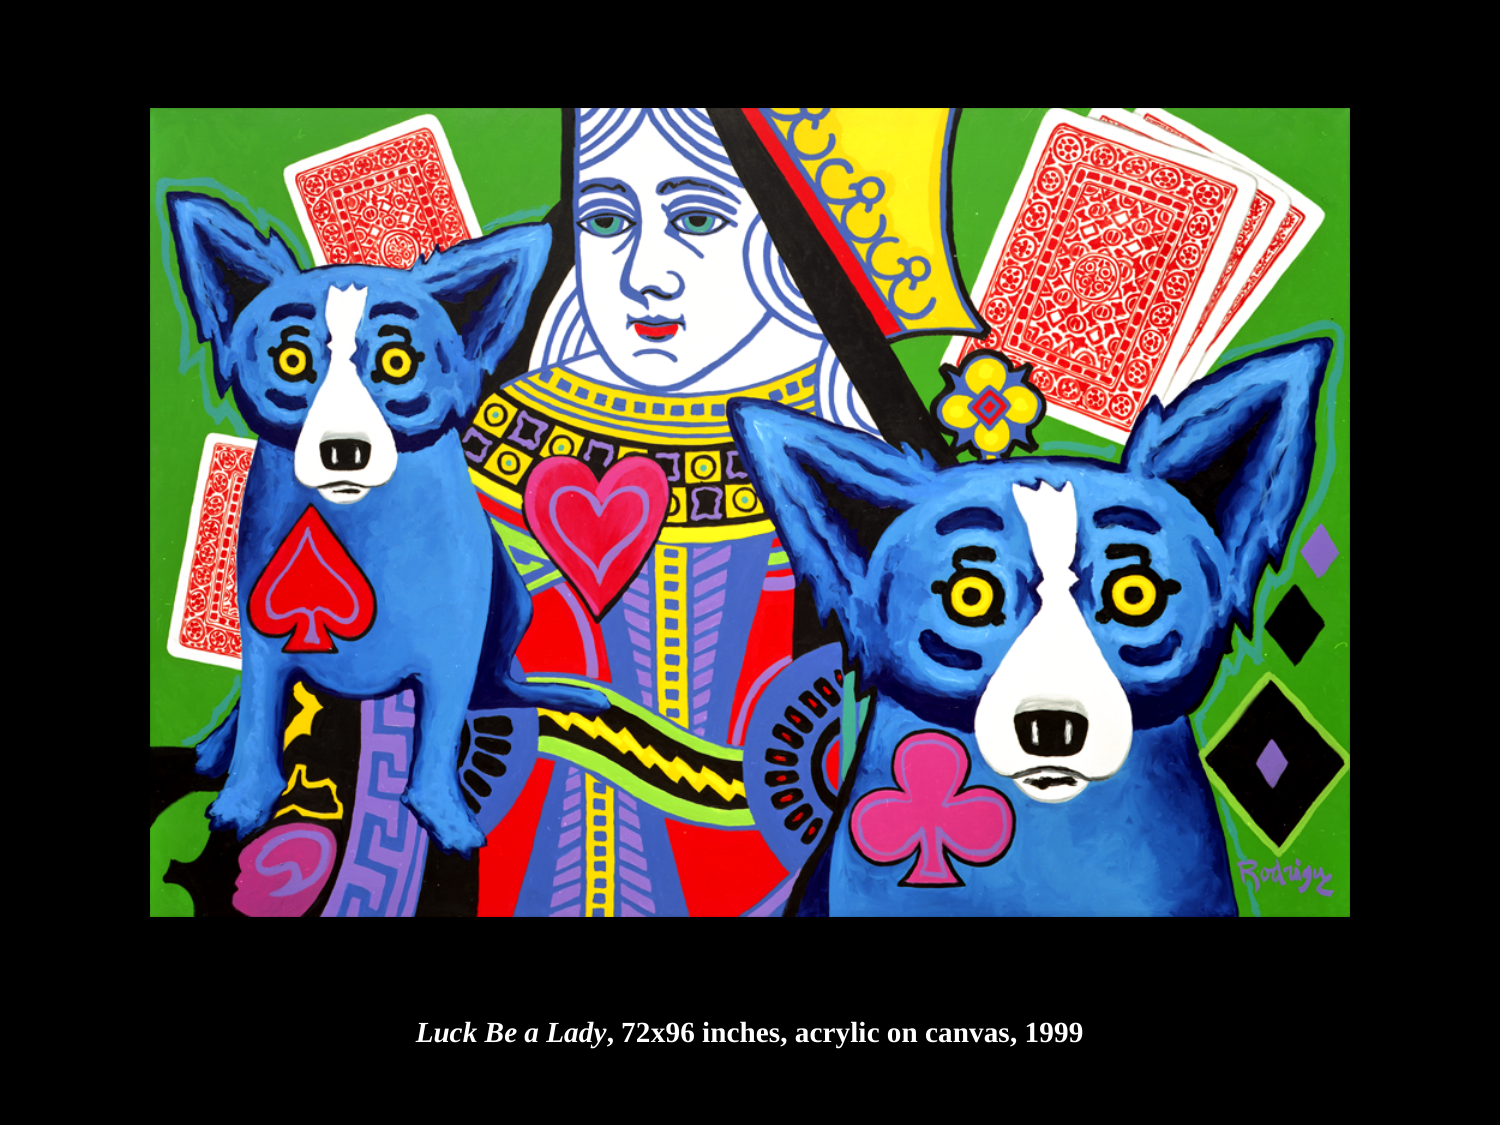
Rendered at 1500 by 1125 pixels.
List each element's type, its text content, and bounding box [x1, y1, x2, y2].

title Luck Be a Lady, 72x96 inches, acrylic on canvas, 1999 [300, 972, 1200, 1056]
picture [149, 62, 1351, 963]
